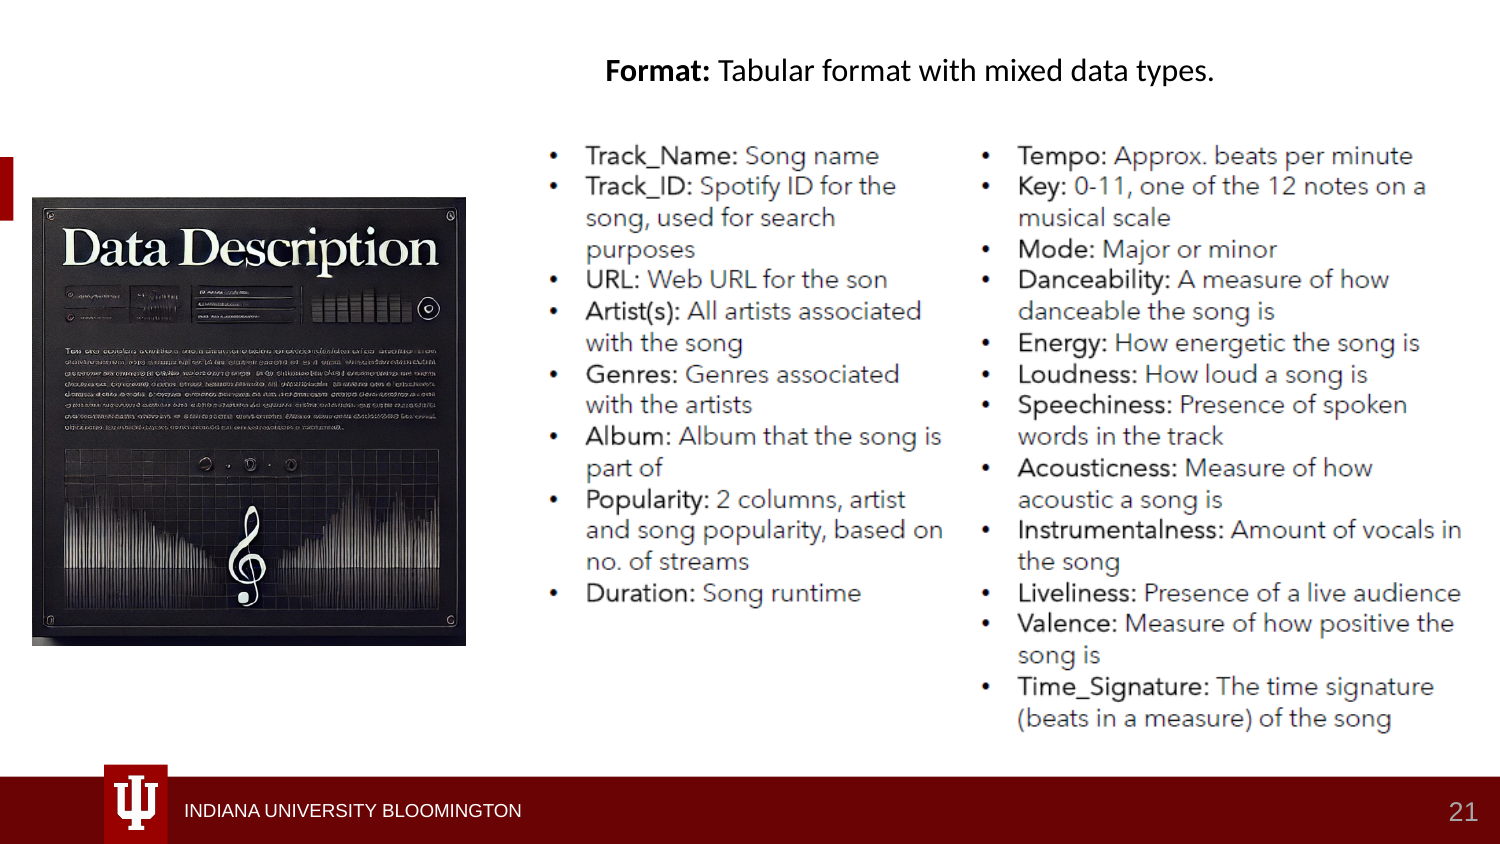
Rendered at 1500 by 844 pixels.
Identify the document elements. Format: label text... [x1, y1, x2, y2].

text_box Format: Tabular format with mixed data types. [590, 27, 1314, 103]
picture [31, 197, 466, 647]
slide_number ‹#› [1403, 779, 1494, 844]
picture [523, 130, 1494, 768]
picture [114, 775, 158, 830]
